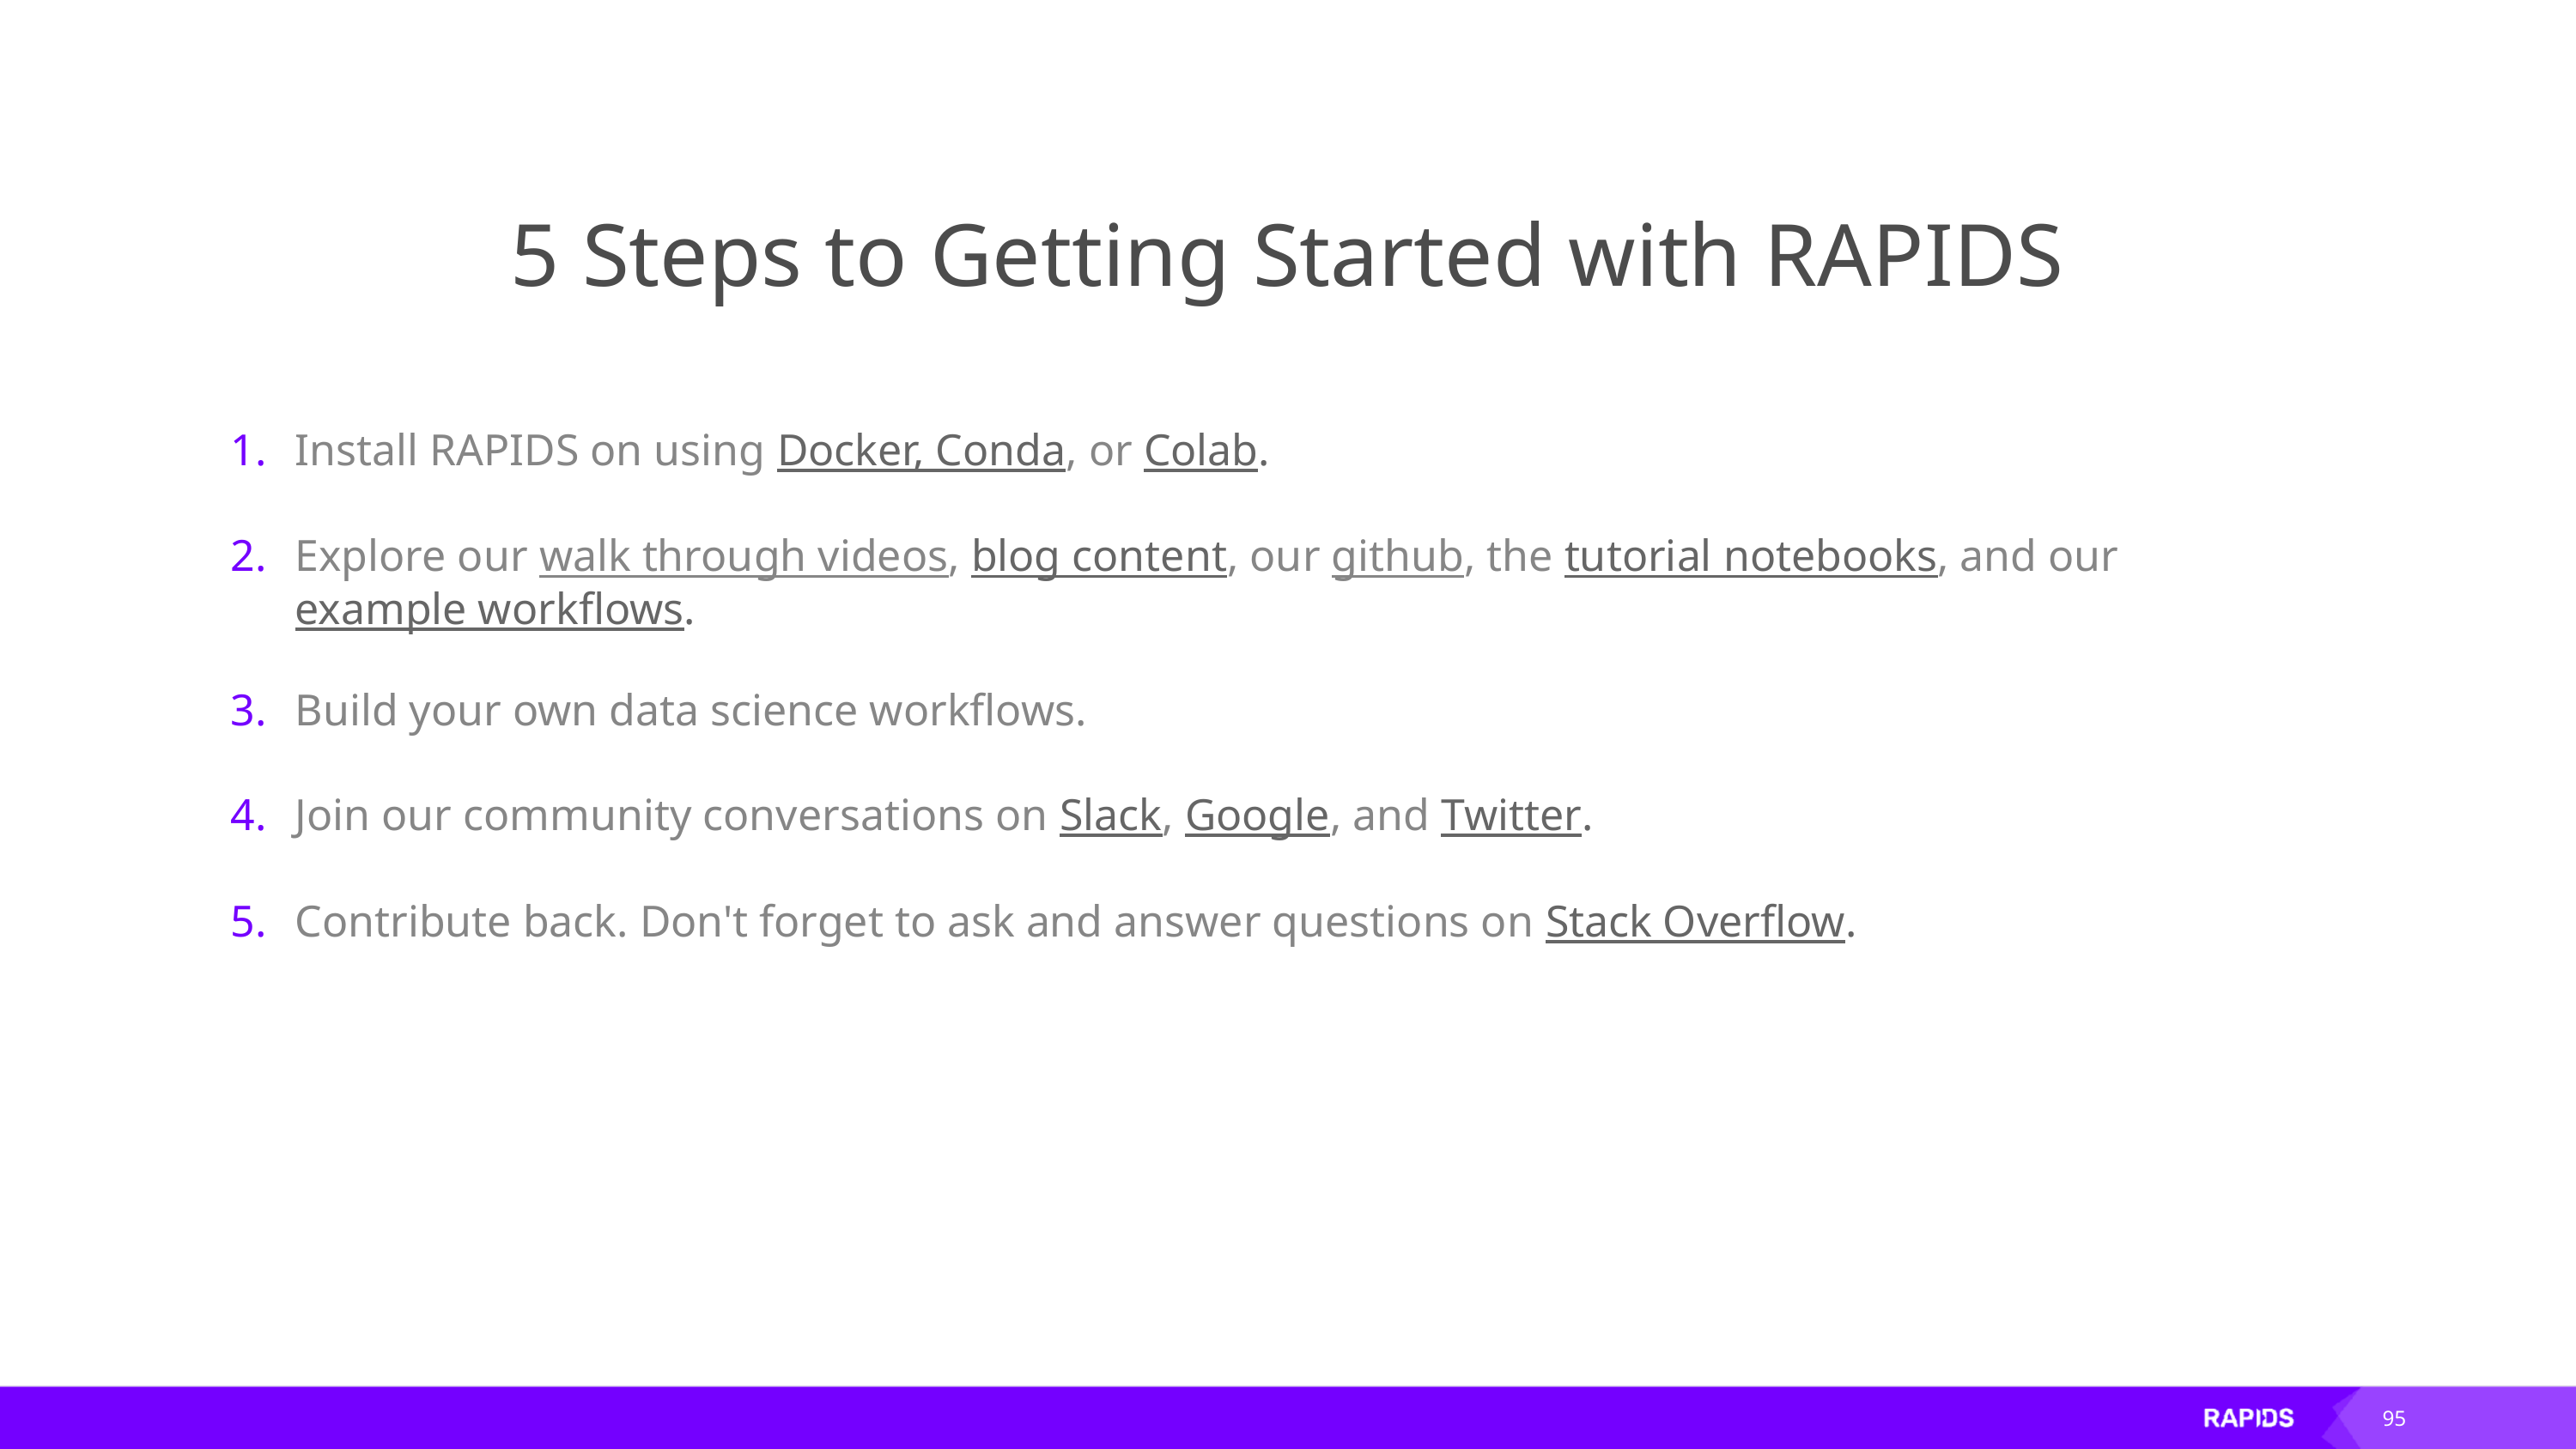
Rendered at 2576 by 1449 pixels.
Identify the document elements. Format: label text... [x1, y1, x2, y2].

title 5 Steps to Getting Started with RAPIDS [117, 173, 2459, 312]
picture [0, 0, 2576, 1449]
list Install RAPIDS on using Docker, Conda, or Colab. Explore our walk through videos, blog content, our github, the tutorial notebooks, and our example workflows. Build your own data science workflows. Join our community conversations on Slack, Google, and Twitter. Contribute back. Don't forget to ask and answer questions on Stack Overflow. [217, 416, 2349, 1161]
